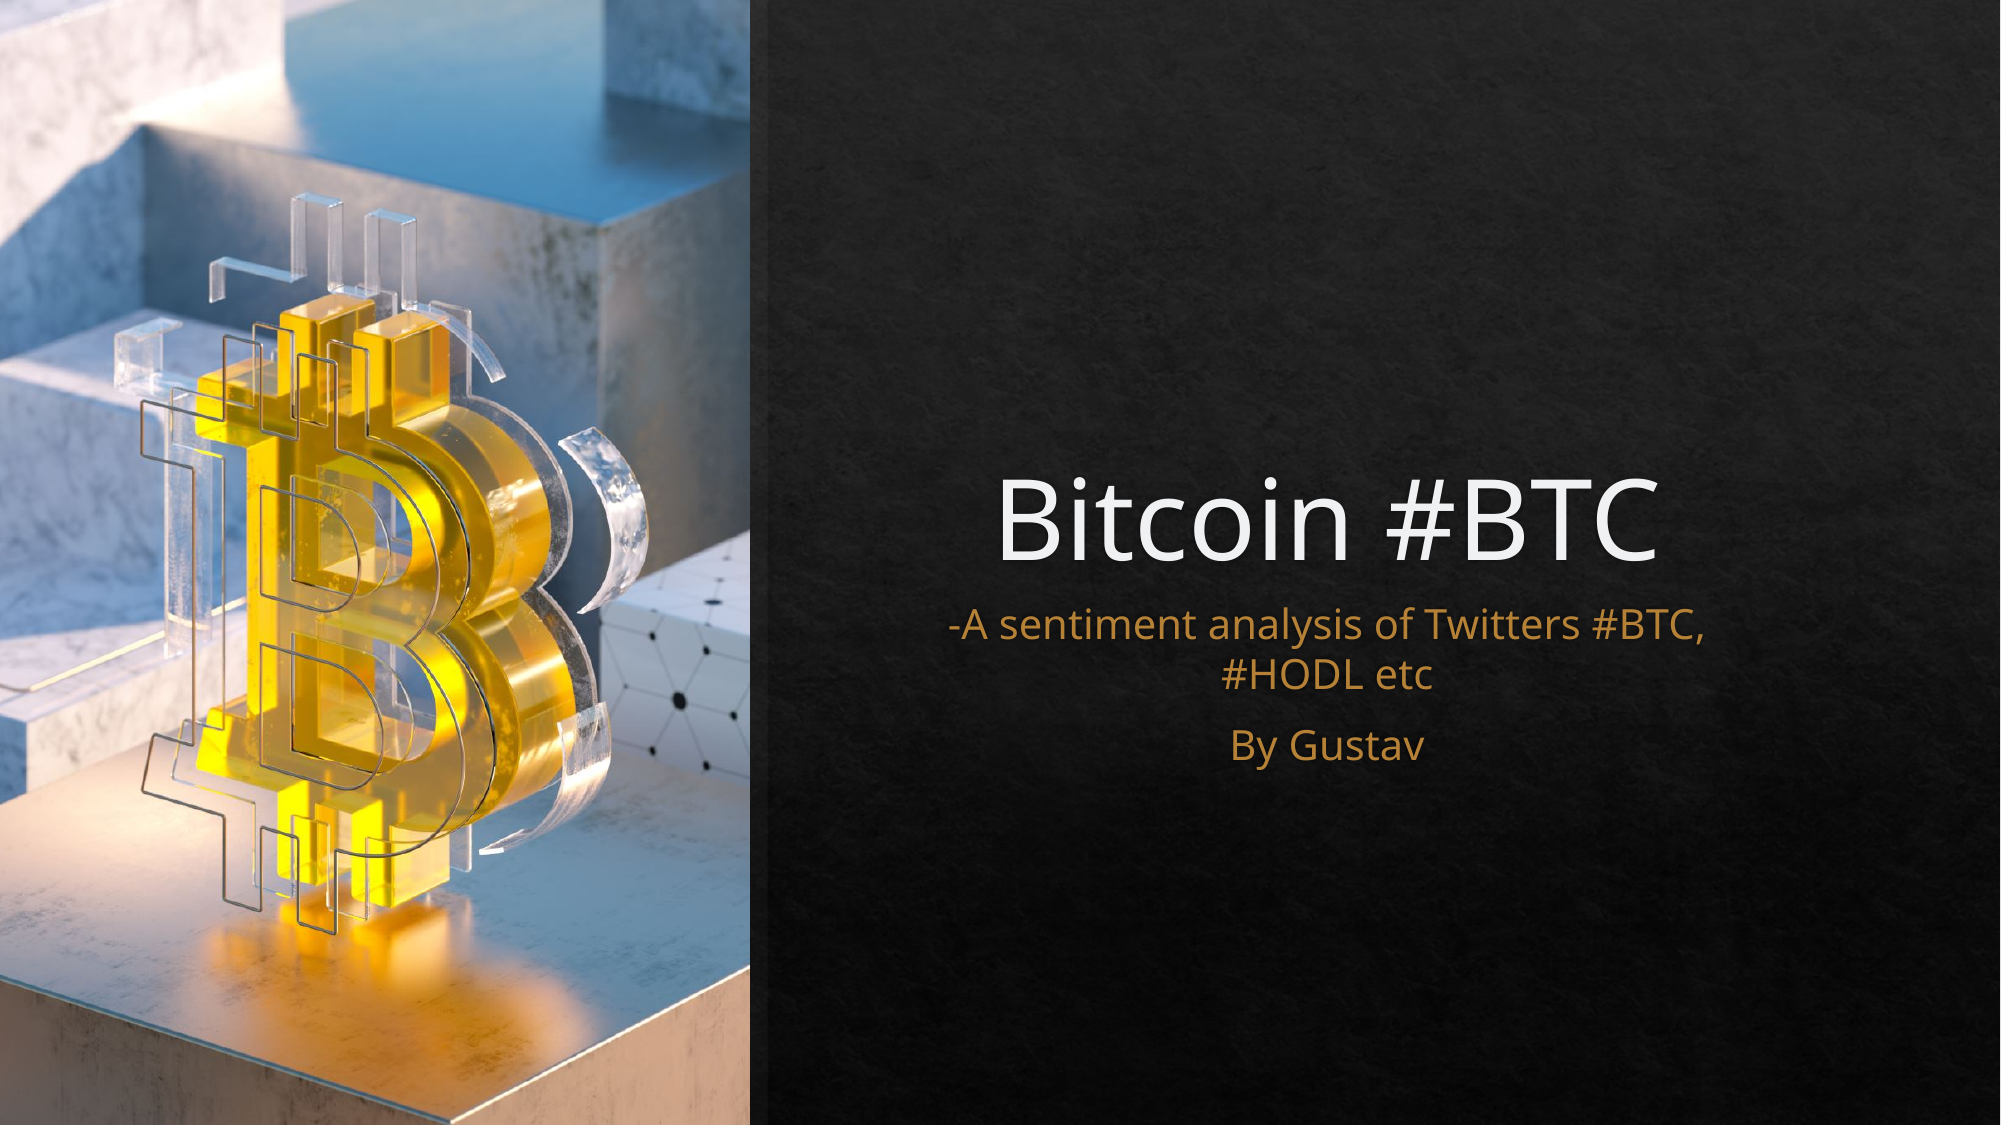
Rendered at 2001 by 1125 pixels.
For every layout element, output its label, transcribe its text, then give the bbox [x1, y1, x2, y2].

text_box [774, 0, 2000, 1125]
subtitle -A sentiment analysis of Twitters #BTC, #HODL etc By Gustav [880, 590, 1774, 866]
picture [0, 0, 768, 1125]
title Bitcoin #BTC [880, 202, 1774, 587]
